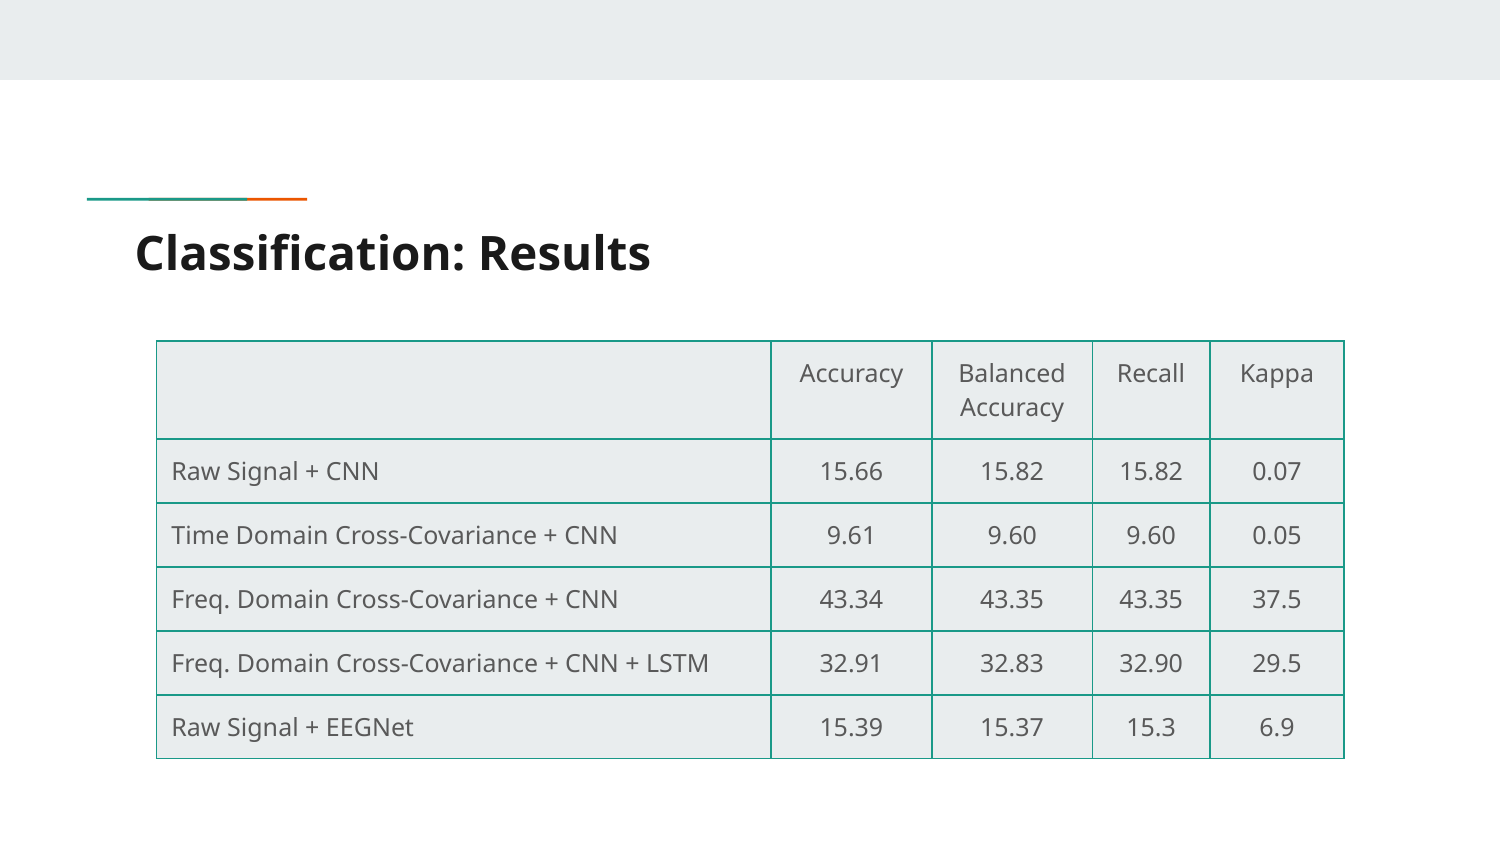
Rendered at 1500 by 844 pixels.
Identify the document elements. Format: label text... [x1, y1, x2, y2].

table_cell 9.60 [1093, 504, 1209, 566]
table_cell 43.34 [772, 568, 931, 630]
table_header Kappa [1211, 342, 1343, 438]
table_cell 0.05 [1211, 504, 1343, 566]
table_cell 32.91 [772, 632, 931, 694]
table_cell 29.5 [1211, 632, 1343, 694]
table_cell Raw Signal + CNN [157, 440, 770, 502]
table_cell 0.07 [1211, 440, 1343, 502]
table_cell 9.60 [933, 504, 1092, 566]
table_header [157, 342, 770, 438]
table_cell 32.83 [933, 632, 1092, 694]
table_cell Raw Signal + EEGNet [157, 696, 770, 758]
table_cell Freq. Domain Cross-Covariance + CNN + LSTM [157, 632, 770, 694]
table_cell 15.82 [933, 440, 1092, 502]
table_cell 37.5 [1211, 568, 1343, 630]
table_header Accuracy [772, 342, 931, 438]
table_cell 15.66 [772, 440, 931, 502]
table_header Recall [1093, 342, 1209, 438]
table_cell 9.61 [772, 504, 931, 566]
table_cell 15.39 [772, 696, 931, 758]
table_cell Freq. Domain Cross-Covariance + CNN [157, 568, 770, 630]
table_cell 15.82 [1093, 440, 1209, 502]
table_cell 6.9 [1211, 696, 1343, 758]
table_cell 15.37 [933, 696, 1092, 758]
table_cell 43.35 [933, 568, 1092, 630]
table_cell 15.3 [1093, 696, 1209, 758]
table_cell 32.90 [1093, 632, 1209, 694]
table_cell 43.35 [1093, 568, 1209, 630]
table_cell Time Domain Cross-Covariance + CNN [157, 504, 770, 566]
title Classification: Results [119, 207, 1381, 296]
table_header Balanced Accuracy [933, 342, 1092, 438]
